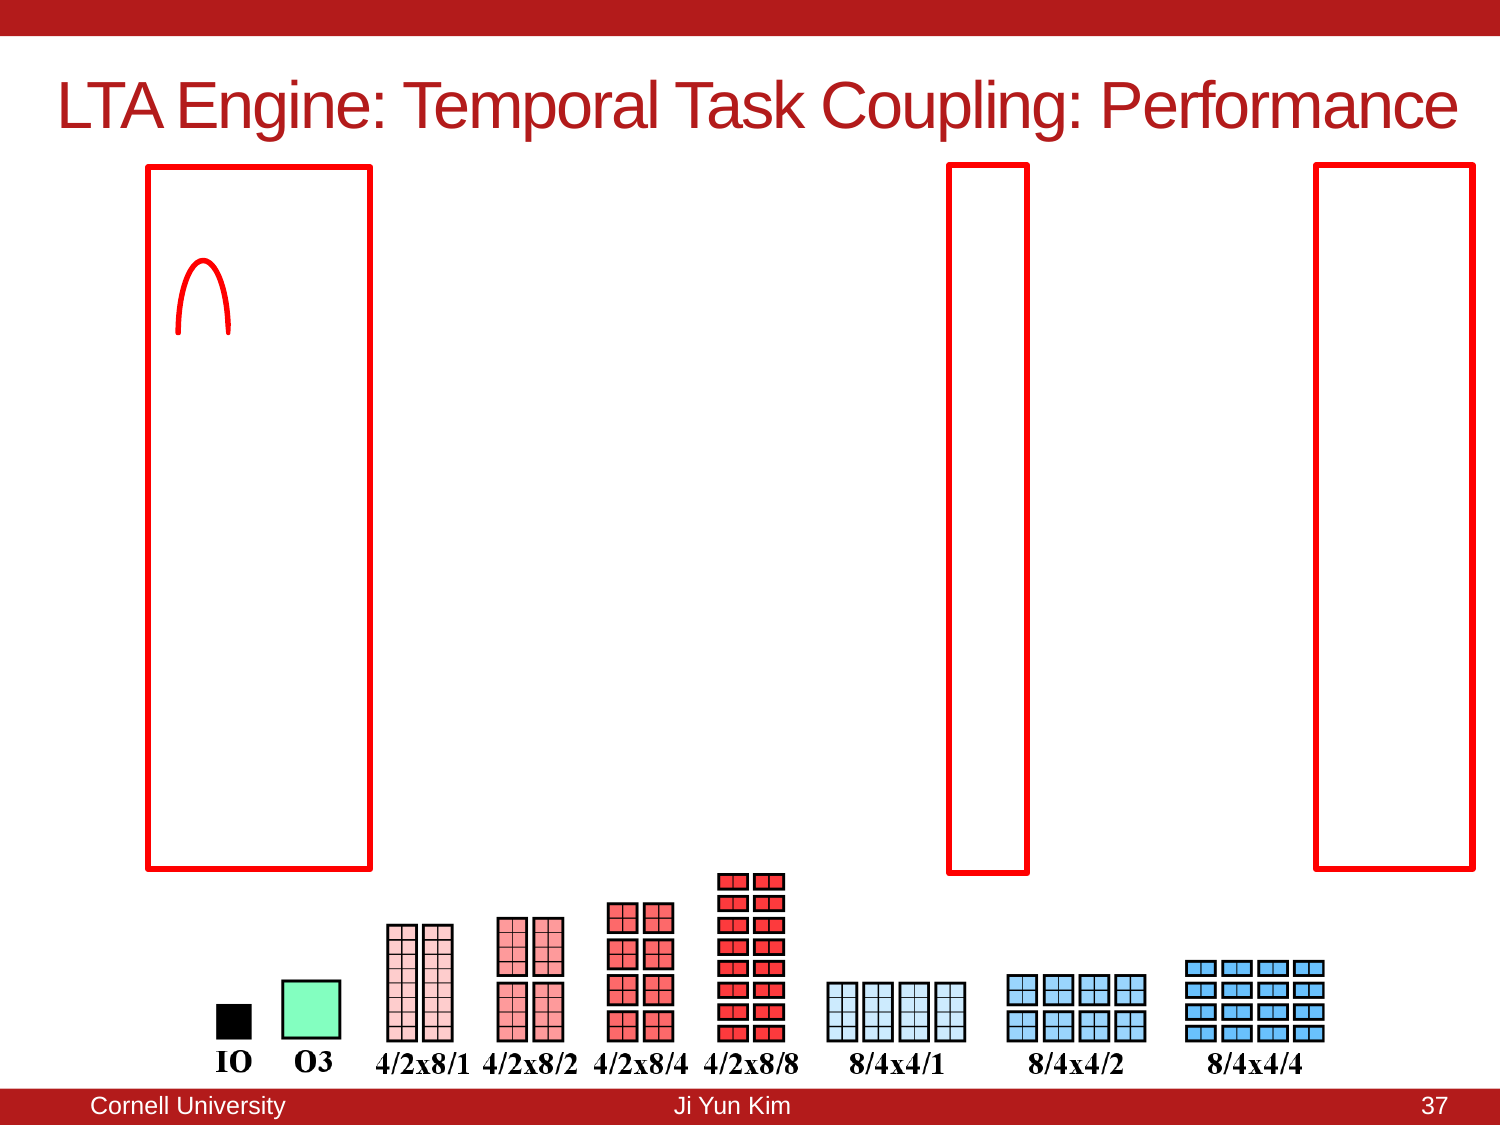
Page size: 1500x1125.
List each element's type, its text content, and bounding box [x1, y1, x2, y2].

slide_number 37 [1114, 1074, 1464, 1125]
picture [14, 165, 1480, 870]
picture [216, 872, 1325, 1075]
title LTA Engine: Temporal Task Coupling: Performance [41, 37, 1500, 166]
